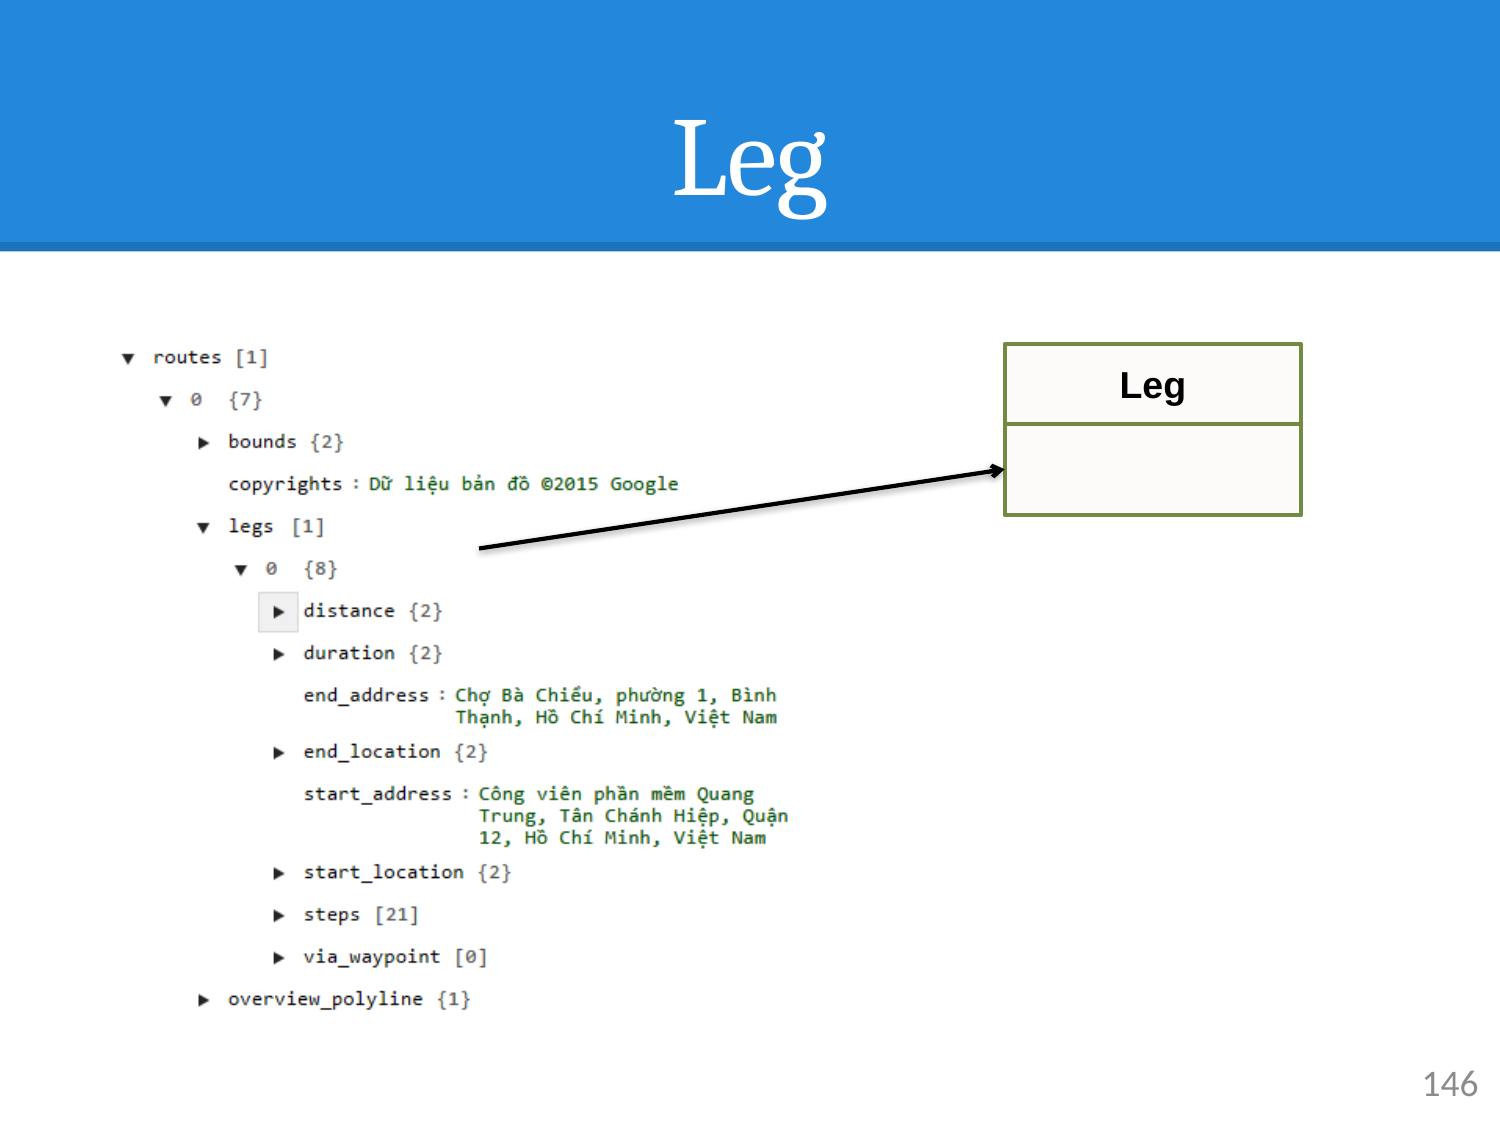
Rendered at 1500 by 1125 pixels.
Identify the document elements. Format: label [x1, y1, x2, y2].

slide_number [1403, 1038, 1494, 1125]
text_box [478, 344, 1302, 549]
title [75, 45, 1425, 233]
picture [97, 336, 794, 1021]
